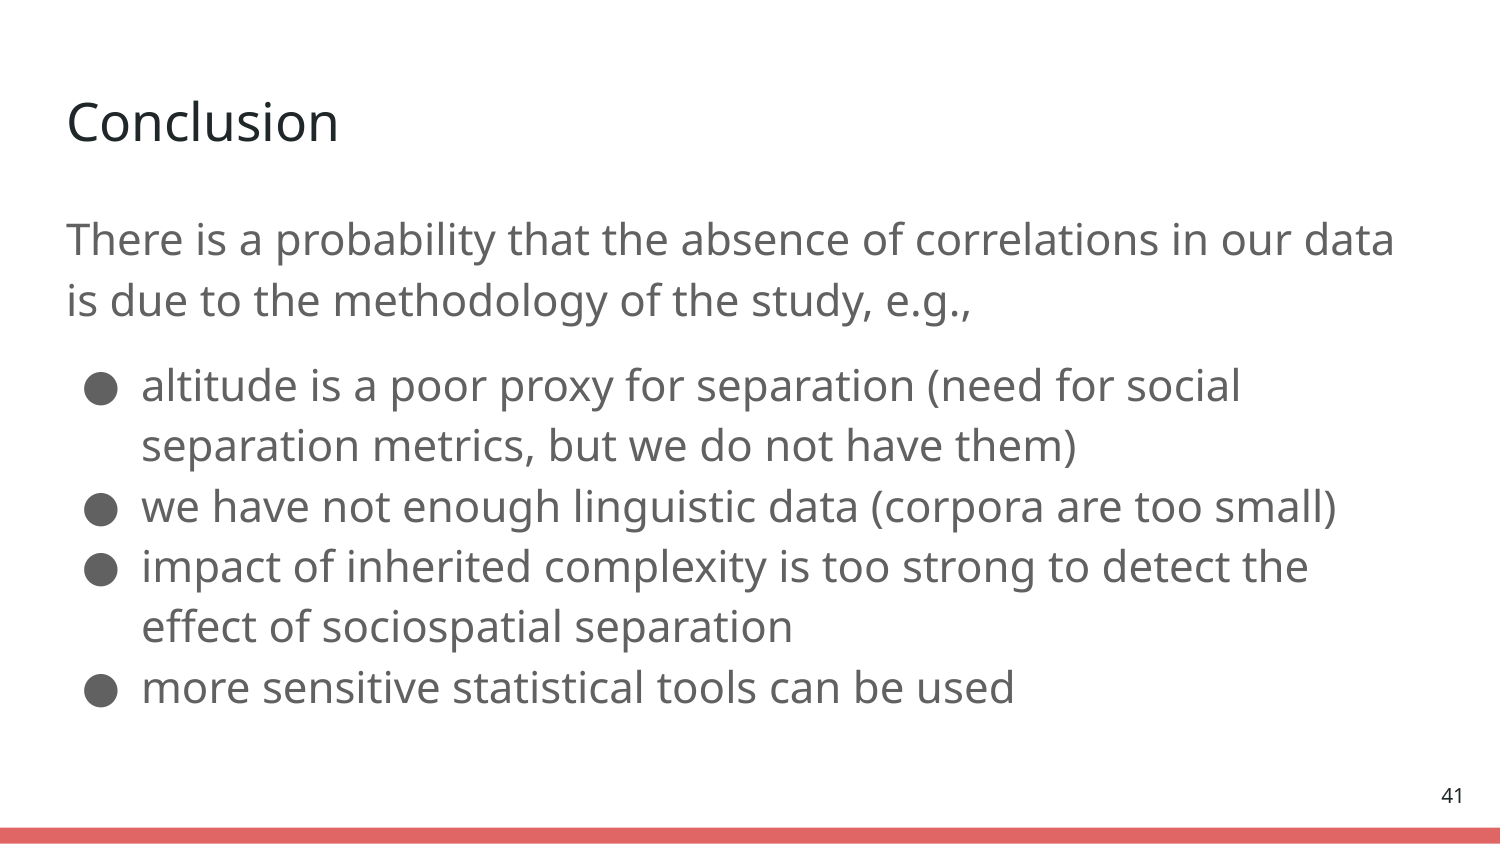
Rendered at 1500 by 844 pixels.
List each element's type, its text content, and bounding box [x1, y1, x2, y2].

title Conclusion [51, 72, 1449, 167]
slide_number ‹#› [1389, 764, 1480, 830]
list There is a probability that the absence of correlations in our data is due to the methodology of the study, e.g., altitude is a poor proxy for separation (need for social separation metrics, but we do not have them) we have not enough linguistic data (corpora are too small) impact of inherited complexity is too strong to detect the effect of sociospatial separation more sensitive statistical tools can be used [51, 189, 1449, 780]
